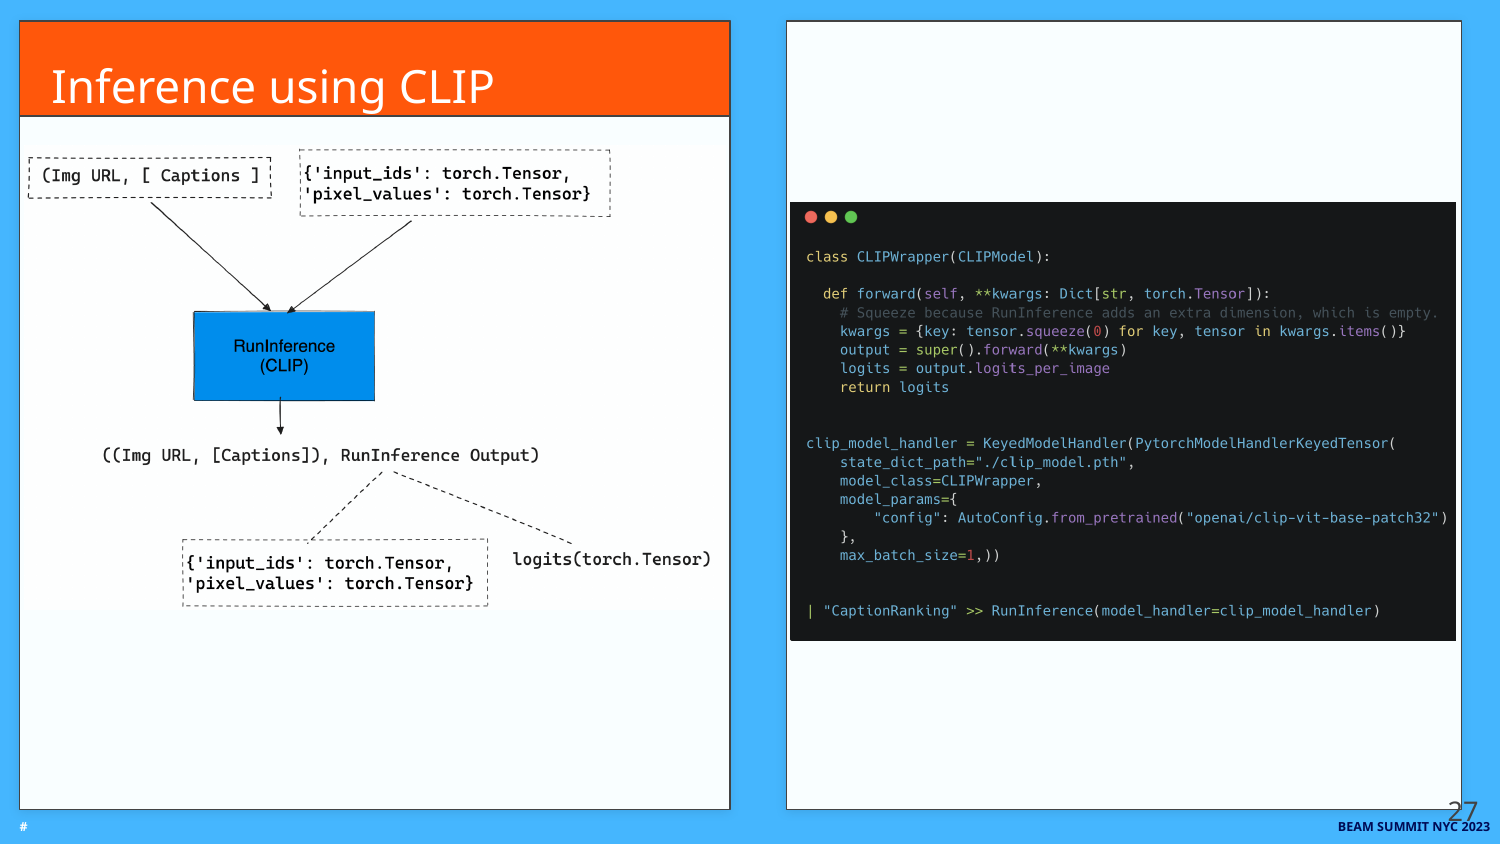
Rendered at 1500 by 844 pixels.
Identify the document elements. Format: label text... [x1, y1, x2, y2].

picture [790, 202, 1456, 642]
subtitle Inference using CLIP [36, 34, 702, 96]
picture [24, 145, 727, 610]
slide_number ‹#› [1403, 779, 1494, 844]
